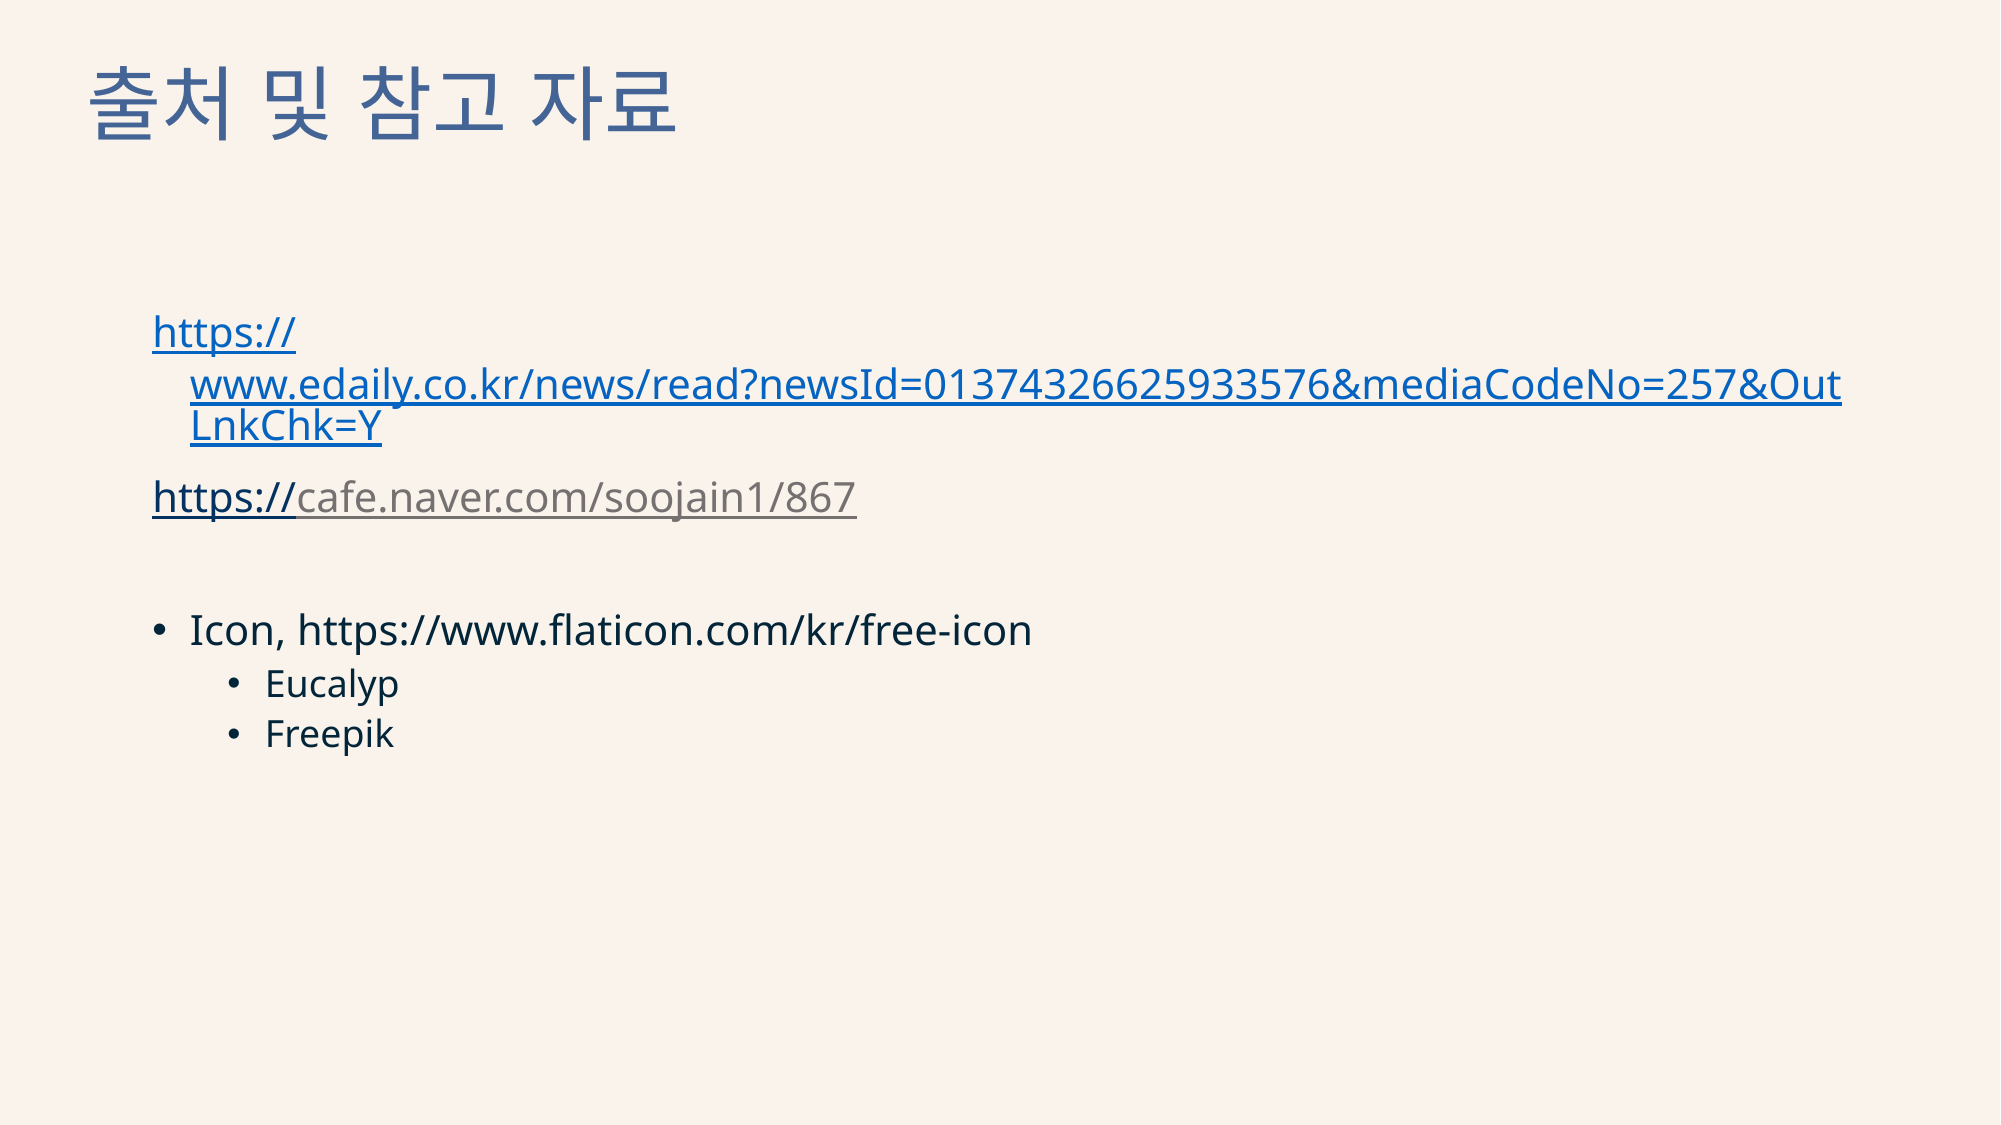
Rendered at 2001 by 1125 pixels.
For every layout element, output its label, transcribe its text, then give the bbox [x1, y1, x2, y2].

list https://www.edaily.co.kr/news/read?newsId=01374326625933576&mediaCodeNo=257&OutLnkChk=Y https://cafe.naver.com/soojain1/867 Icon, https://www.flaticon.com/kr/free-icon Eucalyp Freepik [137, 299, 1863, 1014]
title 출처 및 참고 자료 [71, 56, 1797, 160]
